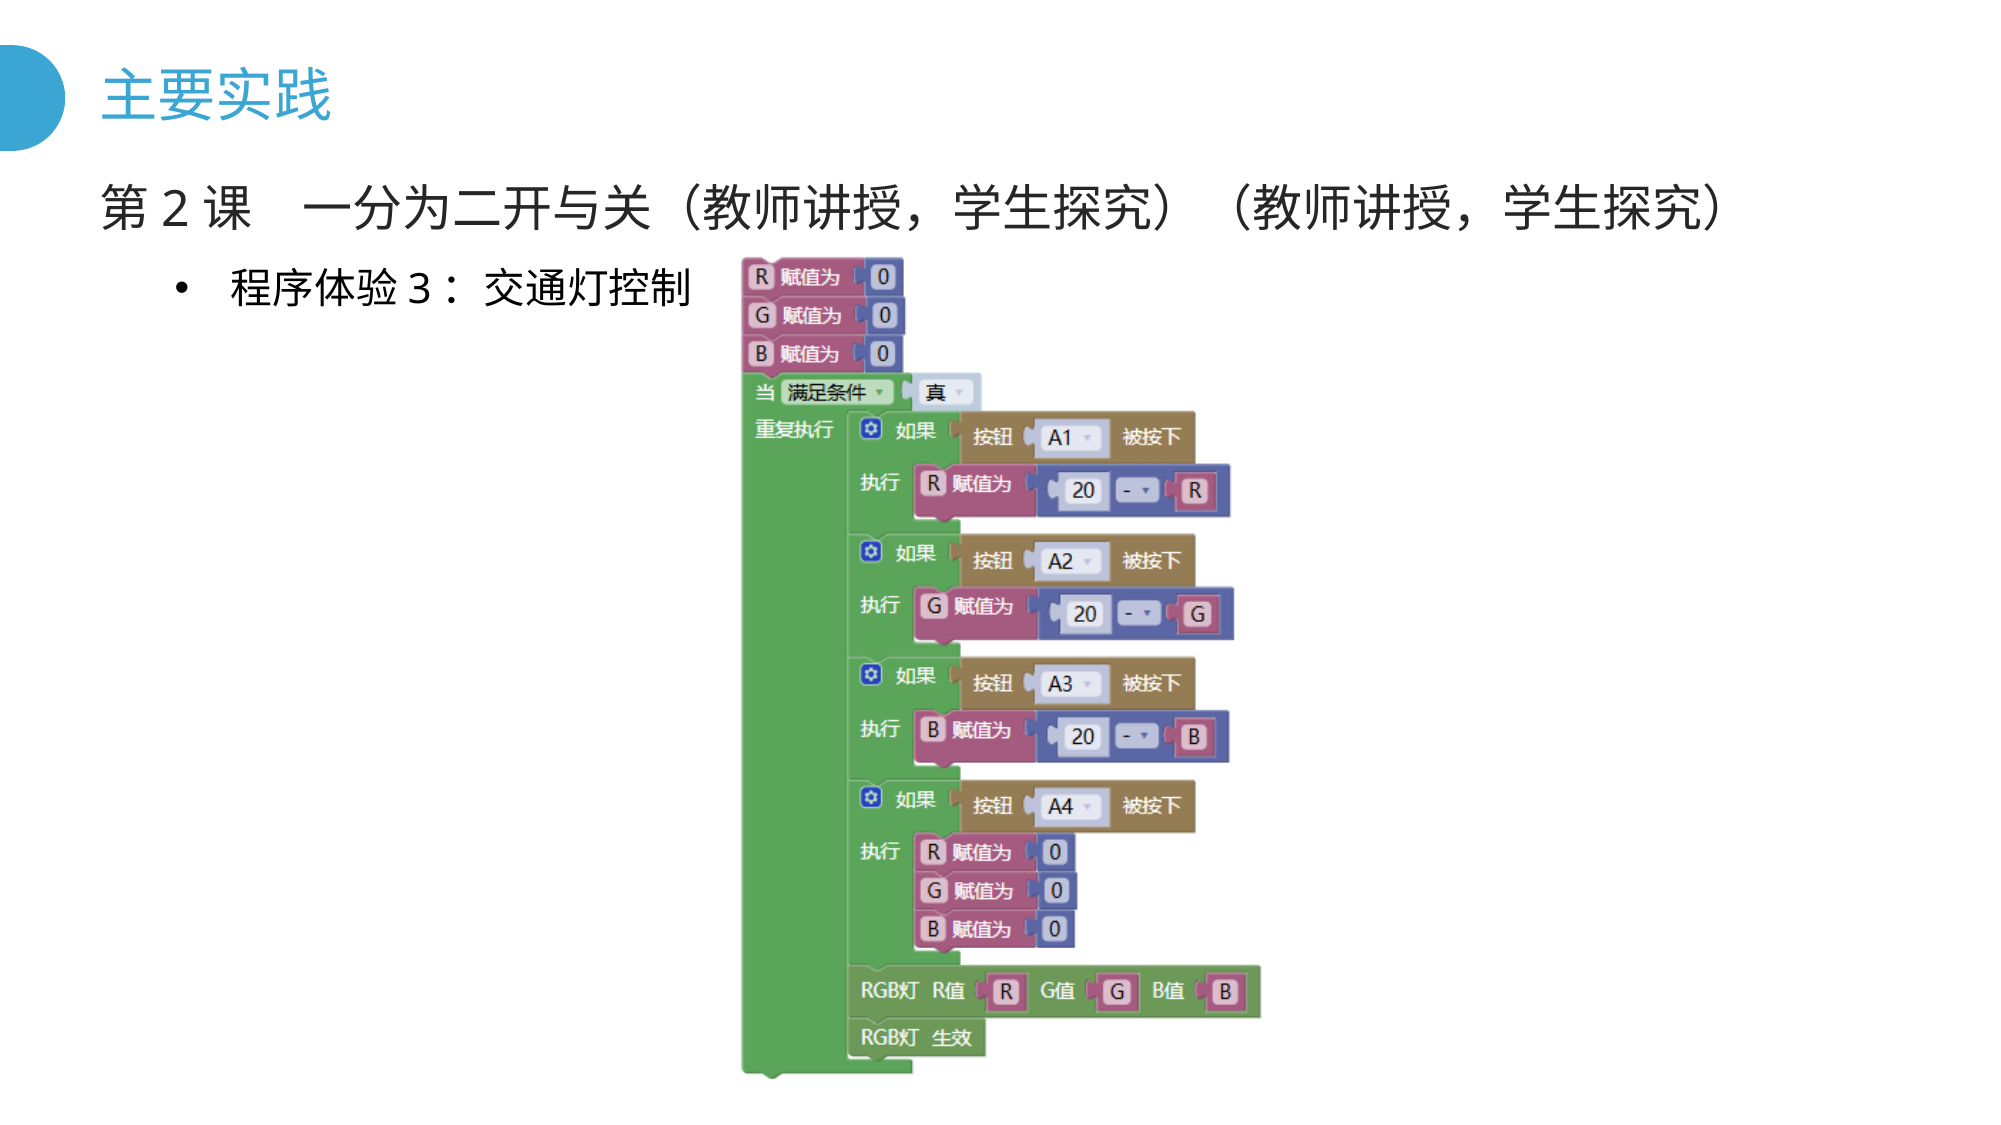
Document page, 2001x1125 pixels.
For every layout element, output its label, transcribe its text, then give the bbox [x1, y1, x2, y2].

list 第2课 一分为二开与关（教师讲授，学生探究）（教师讲授，学生探究） 程序体验3：交通灯控制 [84, 151, 1901, 964]
picture [730, 253, 1270, 1099]
title 主要实践 [84, 45, 1901, 151]
